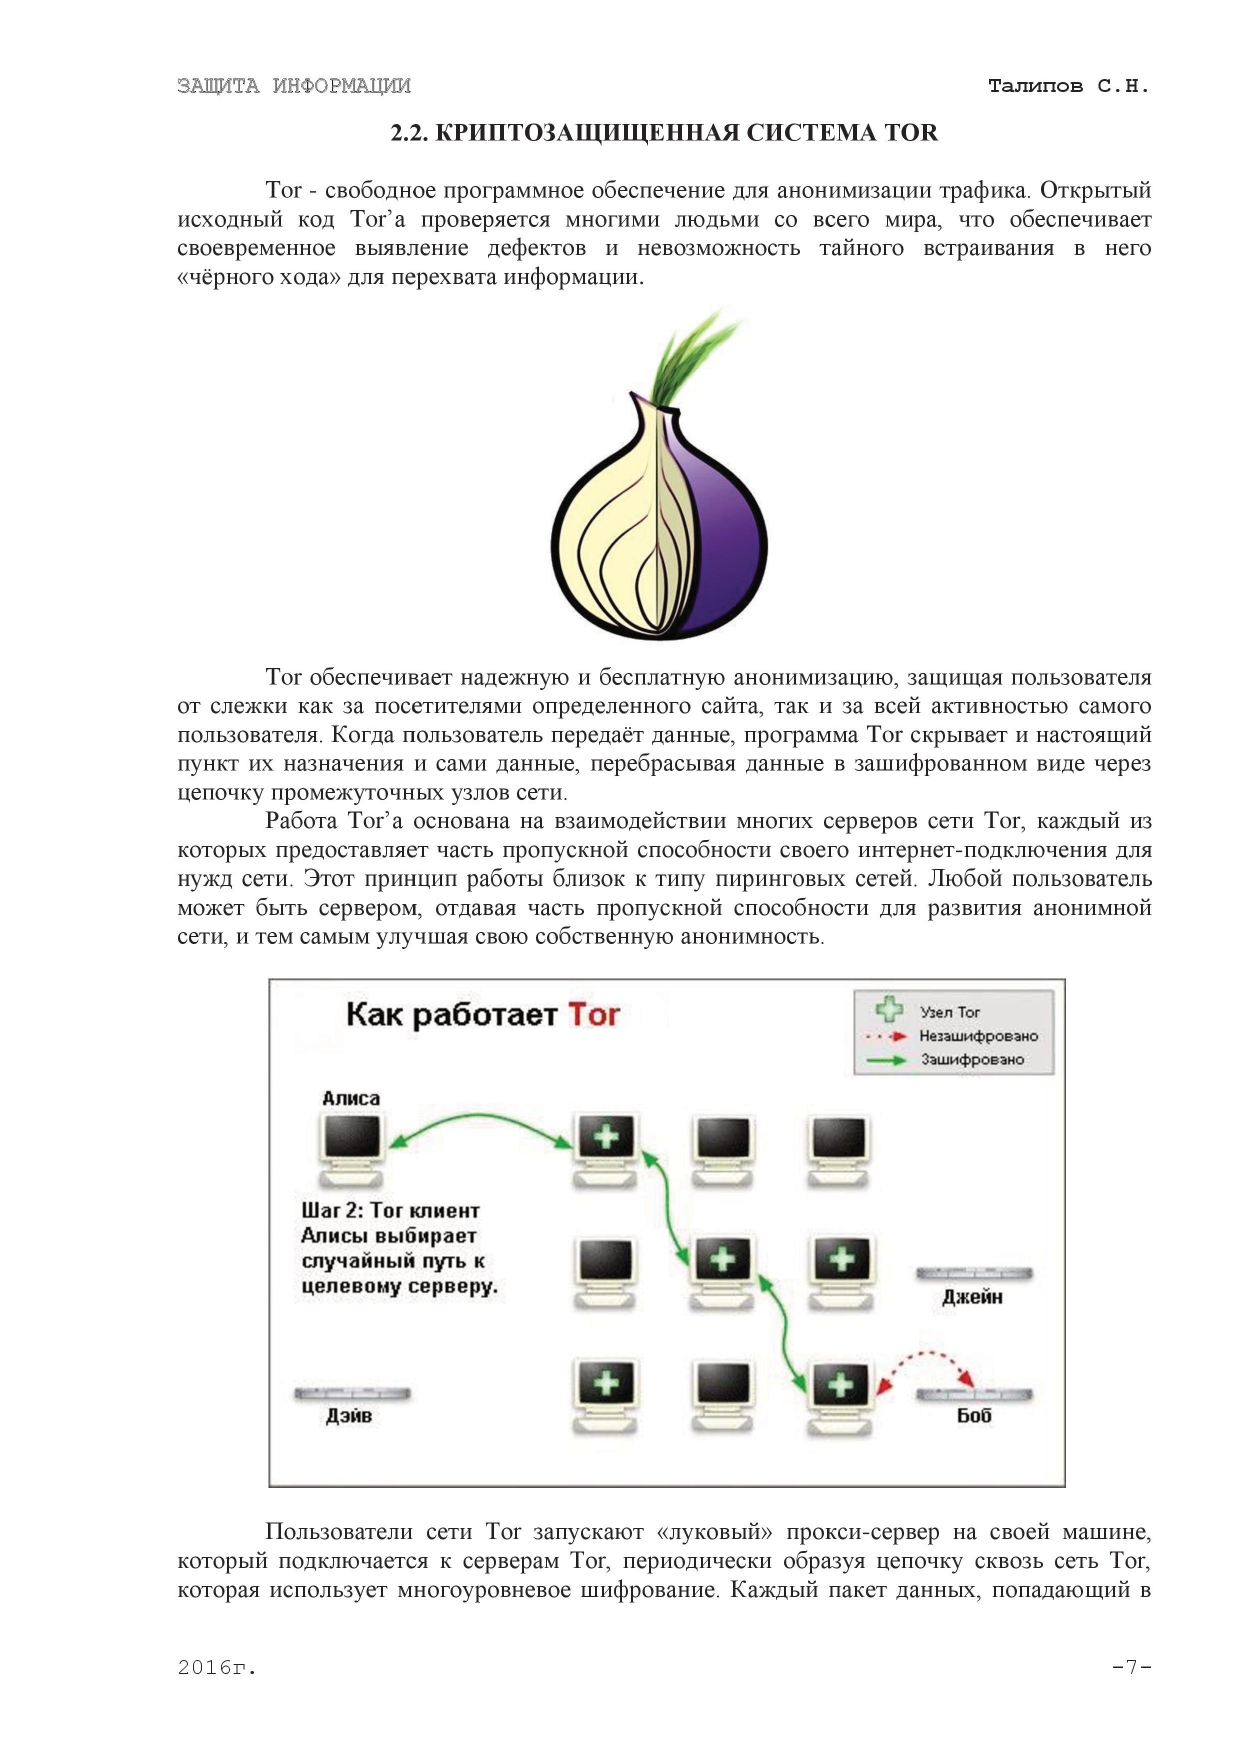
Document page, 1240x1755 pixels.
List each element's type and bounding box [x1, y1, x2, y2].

text_box [0, 0, 1240, 1754]
